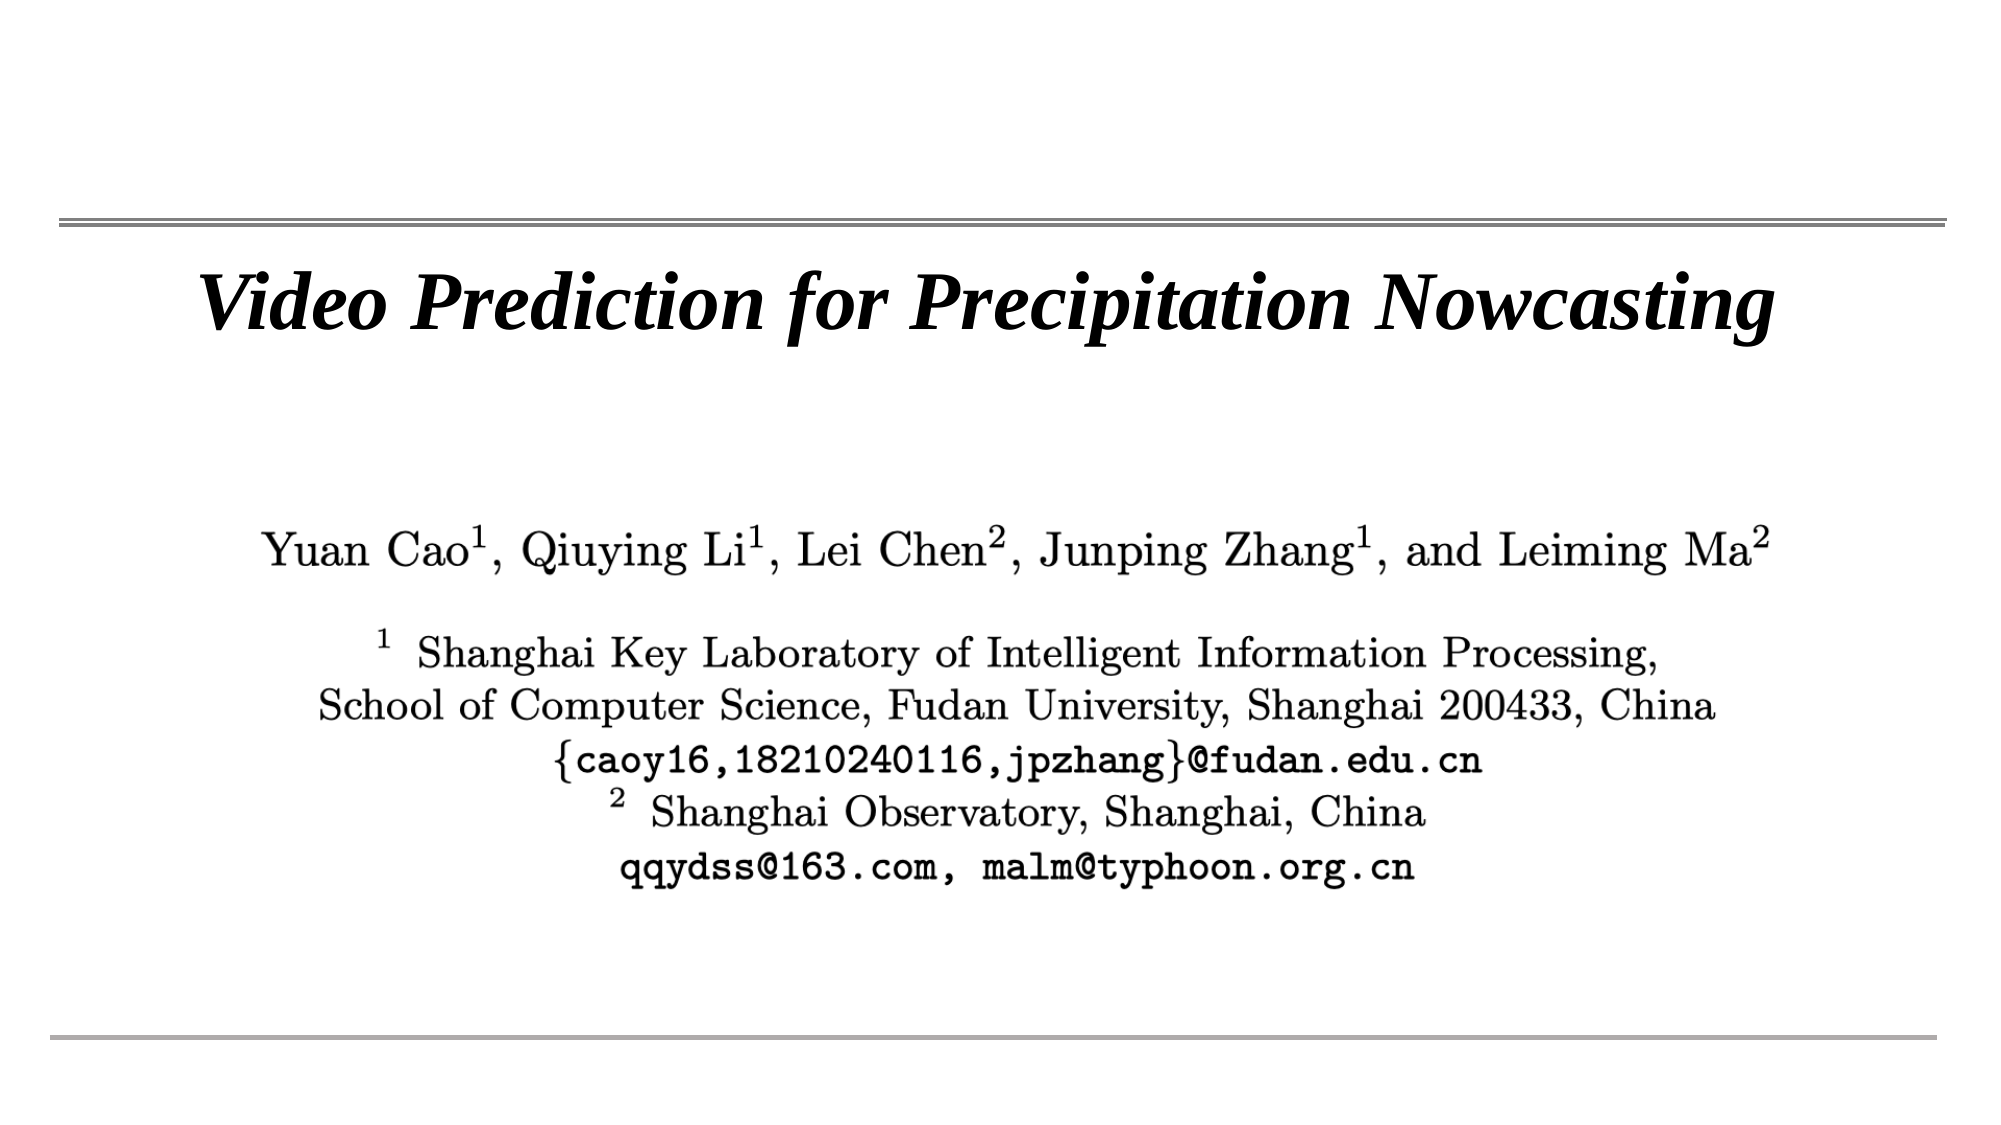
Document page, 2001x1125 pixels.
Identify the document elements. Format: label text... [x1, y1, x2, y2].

picture [213, 499, 1787, 907]
list Video Prediction for Precipitation Nowcasting [87, 249, 1888, 1013]
